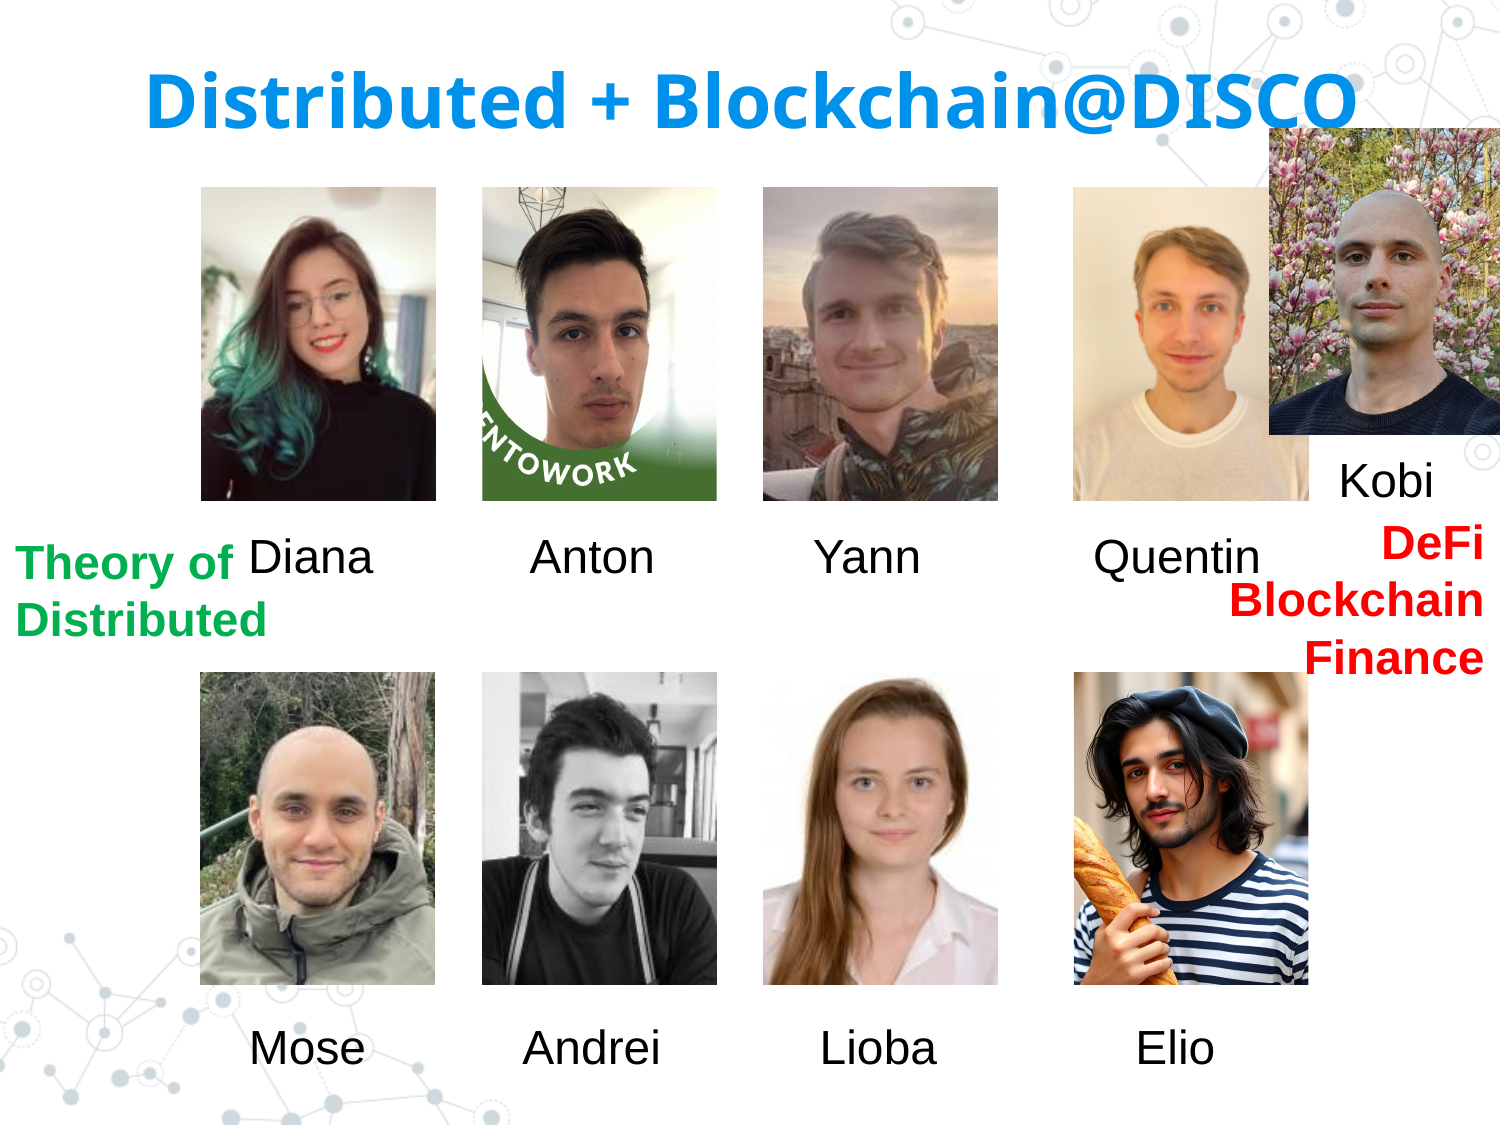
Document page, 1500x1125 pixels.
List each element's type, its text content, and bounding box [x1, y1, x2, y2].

picture [0, 598, 1500, 1125]
text_box Theory of Distributed [0, 516, 307, 662]
title Distributed + Blockchain@DISCO [128, 4, 1500, 159]
picture [0, 0, 1500, 516]
text_box DeFi Blockchain Finance [1193, 496, 1500, 699]
text_box Diana Anton Yann Quentin [233, 510, 1193, 598]
text_box Mose Andrei Lioba Elio [233, 1001, 1362, 1089]
text_box Kobi [1323, 444, 1460, 523]
